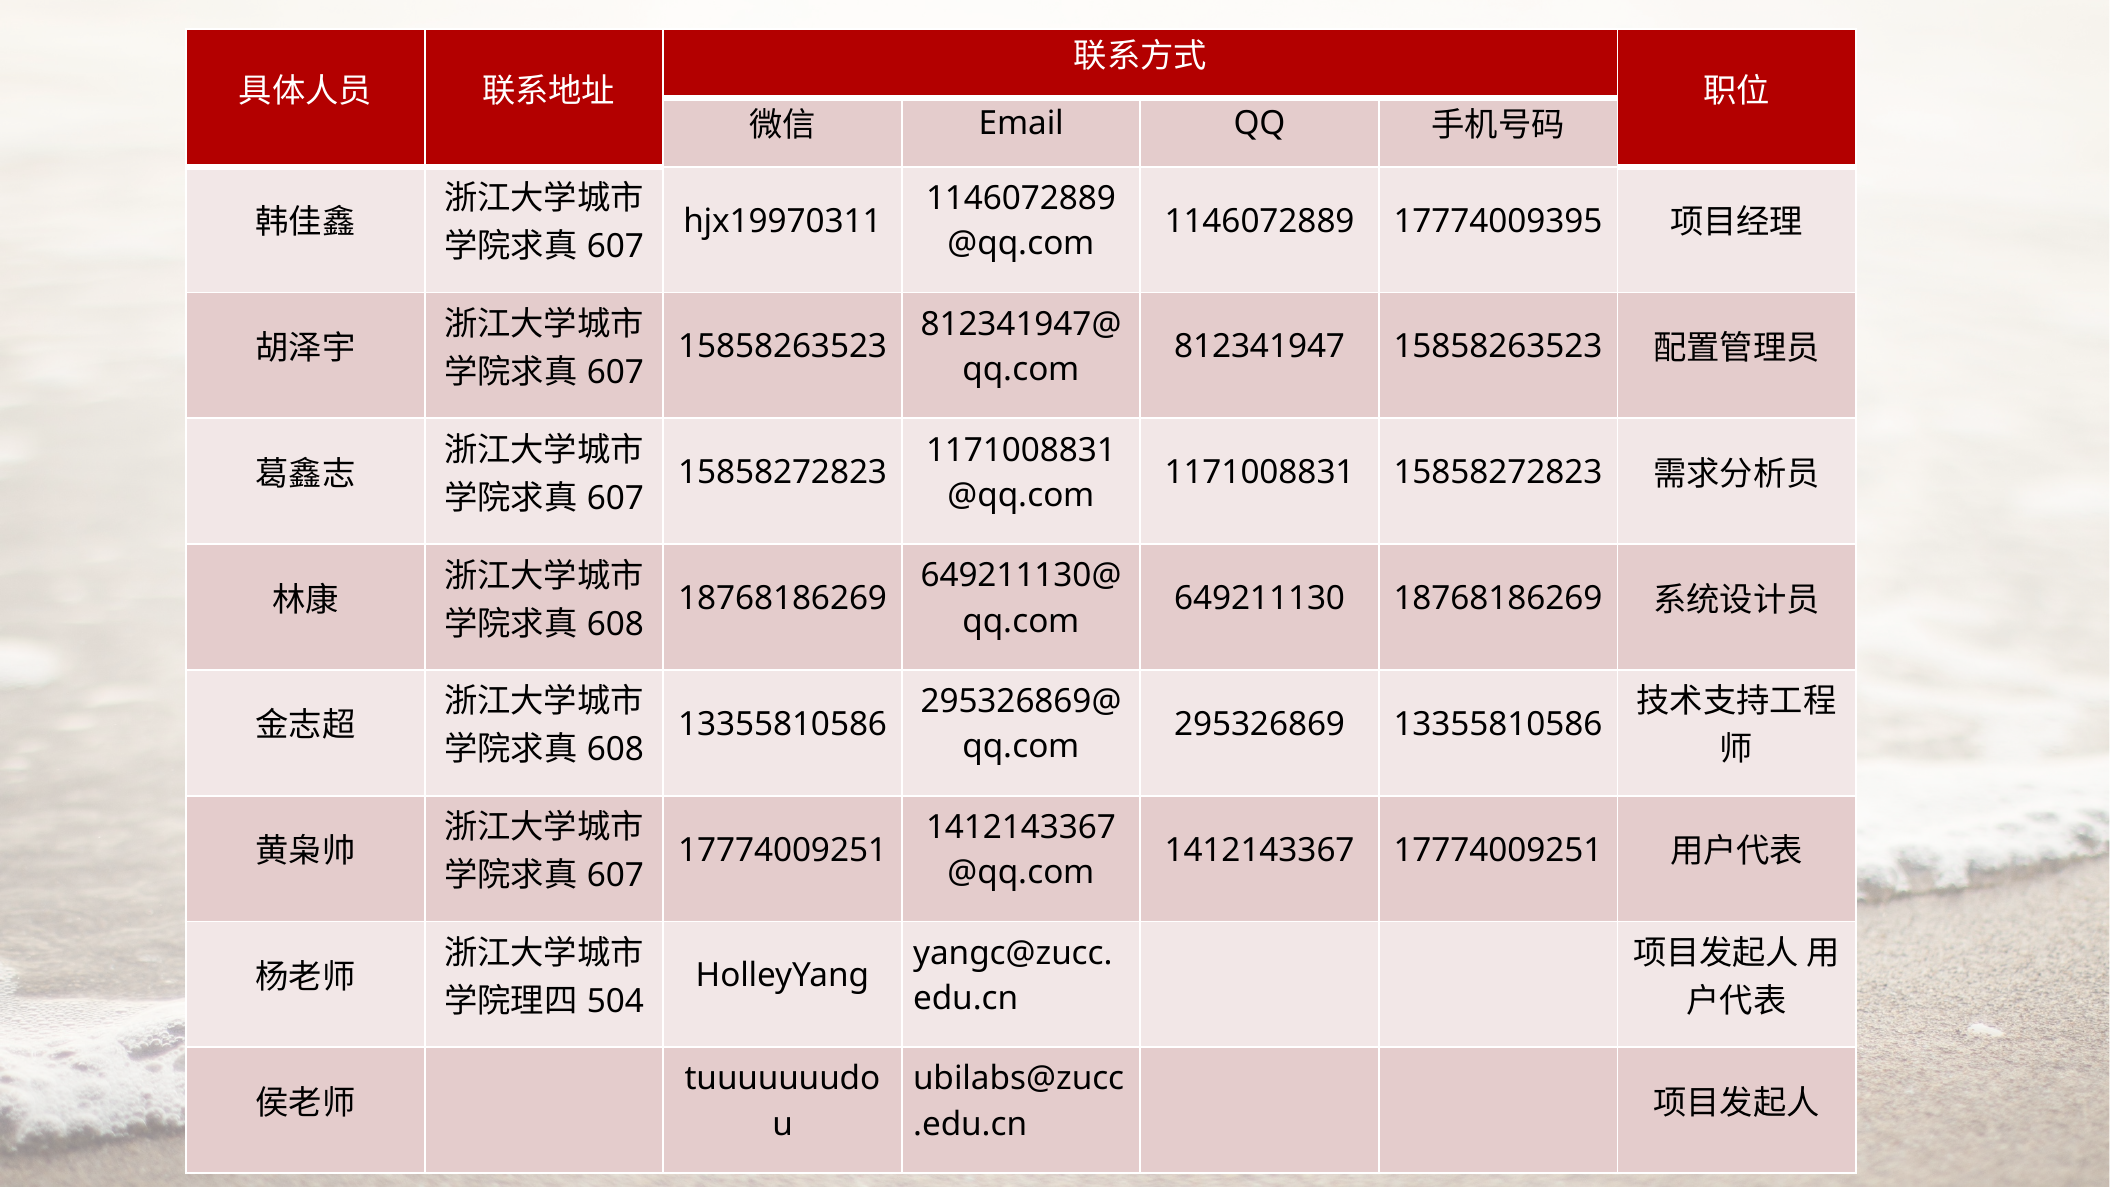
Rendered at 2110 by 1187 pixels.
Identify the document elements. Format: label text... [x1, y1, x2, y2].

table_cell 15858263523 [1380, 293, 1617, 417]
table_cell hjx19970311 [664, 168, 901, 292]
table_cell 系统设计员 [1618, 545, 1855, 669]
table_cell 15858263523 [664, 293, 901, 417]
table_cell 13355810586 [664, 671, 901, 795]
table_cell 林康 [187, 545, 424, 669]
table_cell 1412143367 [1141, 797, 1378, 921]
table_cell 18768186269 [664, 545, 901, 669]
table_cell 葛鑫志 [187, 419, 424, 543]
table_cell 项目发起人 [1618, 1048, 1855, 1172]
table_cell 13355810586 [1380, 671, 1617, 795]
table_header 职位 [1618, 30, 1855, 164]
table_cell 15858272823 [1380, 419, 1617, 543]
table_cell 17774009395 [1380, 168, 1617, 292]
table_cell 浙江大学城市学院求真607 [426, 419, 662, 543]
table_cell tuuuuuuudou [664, 1048, 901, 1172]
table_cell 杨老师 [187, 922, 424, 1046]
table_cell 胡泽宇 [187, 293, 424, 417]
table_cell 用户代表 [1618, 797, 1855, 921]
table_cell 812341947 [1141, 293, 1378, 417]
table_cell 浙江大学城市学院求真608 [426, 671, 662, 795]
table_cell 1171008831 [1141, 419, 1378, 543]
table_cell 1146072889 [1141, 168, 1378, 292]
table_cell 295326869@qq.com [903, 671, 1139, 795]
table_cell 手机号码 [1380, 101, 1617, 166]
table_cell 18768186269 [1380, 545, 1617, 669]
table_cell 1146072889@qq.com [903, 168, 1139, 292]
table_cell 微信 [664, 101, 901, 166]
table_header 联系方式 [664, 30, 1617, 95]
table_cell ubilabs@zucc.edu.cn [903, 1048, 1139, 1172]
table_cell 黄枭帅 [187, 797, 424, 921]
table_cell [1380, 1048, 1617, 1172]
table_cell HolleyYang [664, 922, 901, 1046]
table_cell 金志超 [187, 671, 424, 795]
table_cell [426, 1048, 662, 1172]
table_header 联系地址 [426, 30, 662, 164]
table_cell 17774009251 [1380, 797, 1617, 921]
table_cell Email [903, 101, 1139, 166]
table_cell 侯老师 [187, 1048, 424, 1172]
table_cell 15858272823 [664, 419, 901, 543]
table_cell [1380, 922, 1617, 1046]
table_cell 649211130 [1141, 545, 1378, 669]
table_cell [1141, 922, 1378, 1046]
table_cell 项目发起人 用户代表 [1618, 922, 1855, 1046]
table_cell 技术支持工程师 [1618, 671, 1855, 795]
table_cell 浙江大学城市学院理四504 [426, 922, 662, 1046]
table_cell 浙江大学城市学院求真607 [426, 293, 662, 417]
table_cell 1171008831@qq.com [903, 419, 1139, 543]
table_cell QQ [1141, 101, 1378, 166]
table_cell [1141, 1048, 1378, 1172]
table_cell 1412143367@qq.com [903, 797, 1139, 921]
table_cell 配置管理员 [1618, 293, 1855, 417]
table_cell 项目经理 [1618, 170, 1855, 292]
table_cell 812341947@qq.com [903, 293, 1139, 417]
table_cell 韩佳鑫 [187, 170, 424, 292]
table_cell 17774009251 [664, 797, 901, 921]
table_cell 浙江大学城市学院求真607 [426, 170, 662, 292]
table_header 具体人员 [187, 30, 424, 164]
table_cell 需求分析员 [1618, 419, 1855, 543]
table_cell 浙江大学城市学院求真607 [426, 797, 662, 921]
table_cell 649211130@qq.com [903, 545, 1139, 669]
table_cell yangc@zucc.edu.cn [903, 922, 1139, 1046]
table_cell 295326869 [1141, 671, 1378, 795]
table_cell 浙江大学城市学院求真608 [426, 545, 662, 669]
